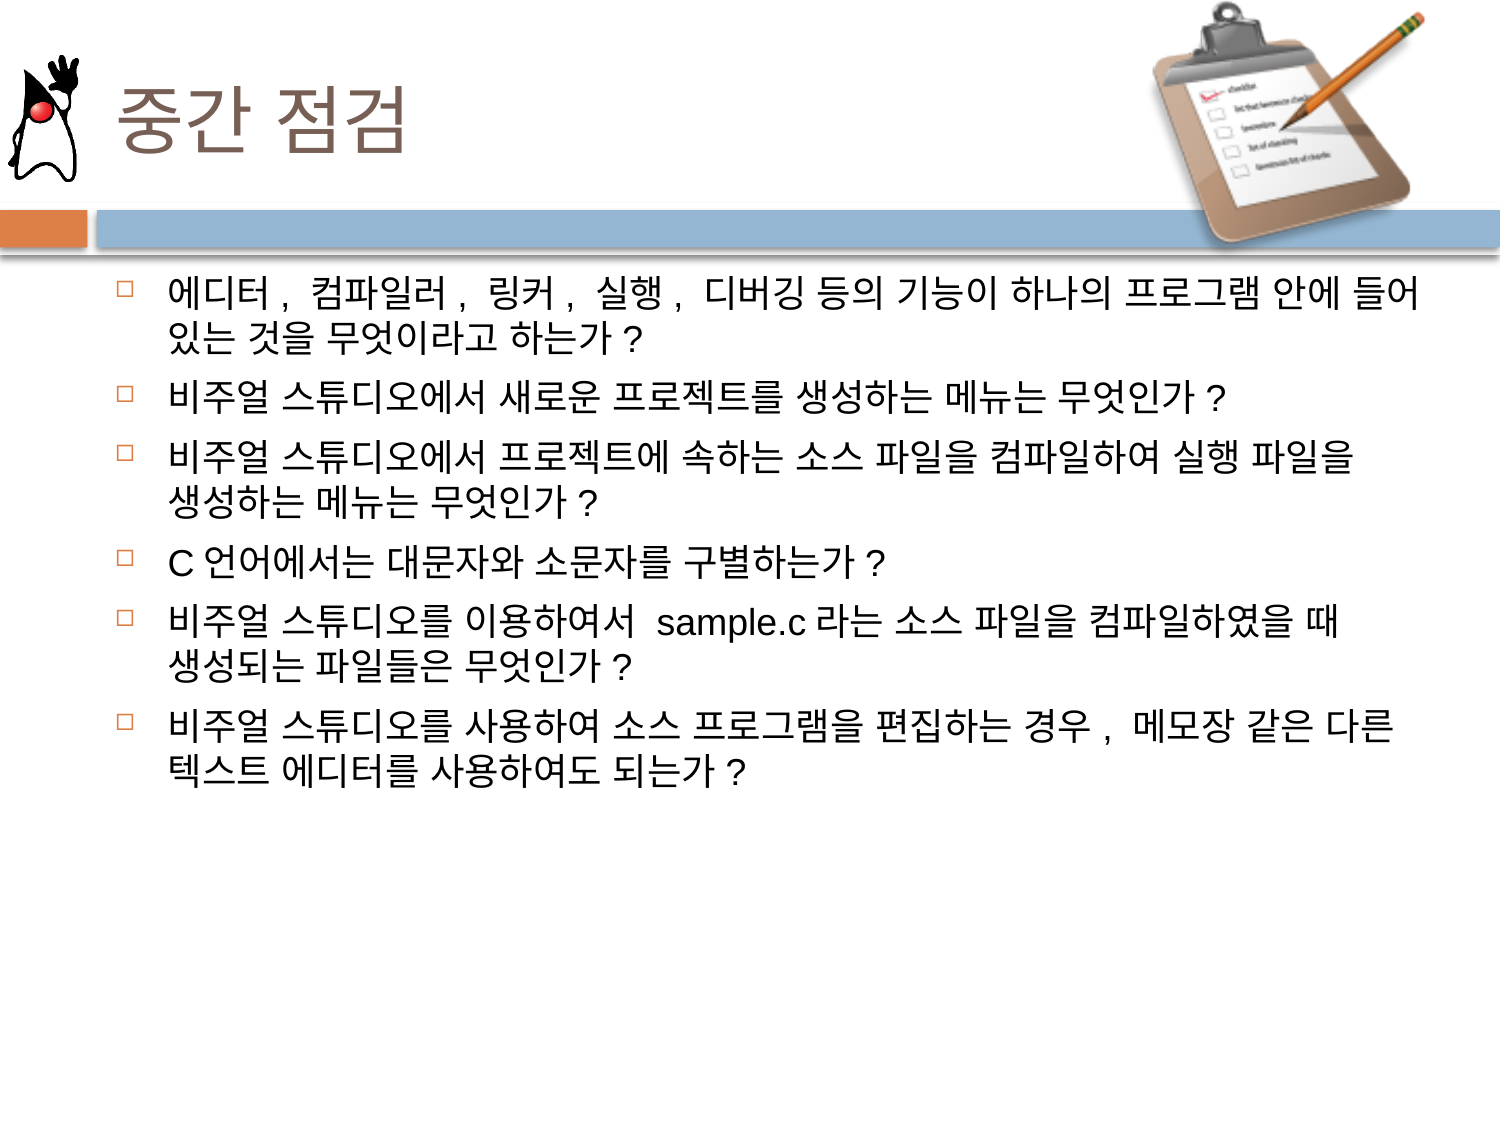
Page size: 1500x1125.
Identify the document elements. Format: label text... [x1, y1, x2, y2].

picture [8, 55, 79, 182]
list 에디터, 컴파일러, 링커, 실행, 디버깅 등의 기능이 하나의 프로그램 안에 들어 있는 것을 무엇이라고 하는가? 비주얼 스튜디오에서 새로운 프로젝트를 생성하는 메뉴는 무엇인가? 비주얼 스튜디오에서 프로젝트에 속하는 소스 파일을 컴파일하여 실행 파일을 생성하는 메뉴는 무엇인가? C언어에서는 대문자와 소문자를 구별하는가? 비주얼 스튜디오를 이용하여서 sample.c라는 소스 파일을 컴파일하였을 때 생성되는 파일들은 무엇인가? 비주얼 스튜디오를 사용하여 소스 프로그램을 편집하는 경우, 메모장 같은 다른 텍스트 에디터를 사용하여도 되는가? [100, 262, 1438, 1000]
picture [1137, 0, 1439, 269]
title 중간 점검 [100, 37, 1131, 200]
